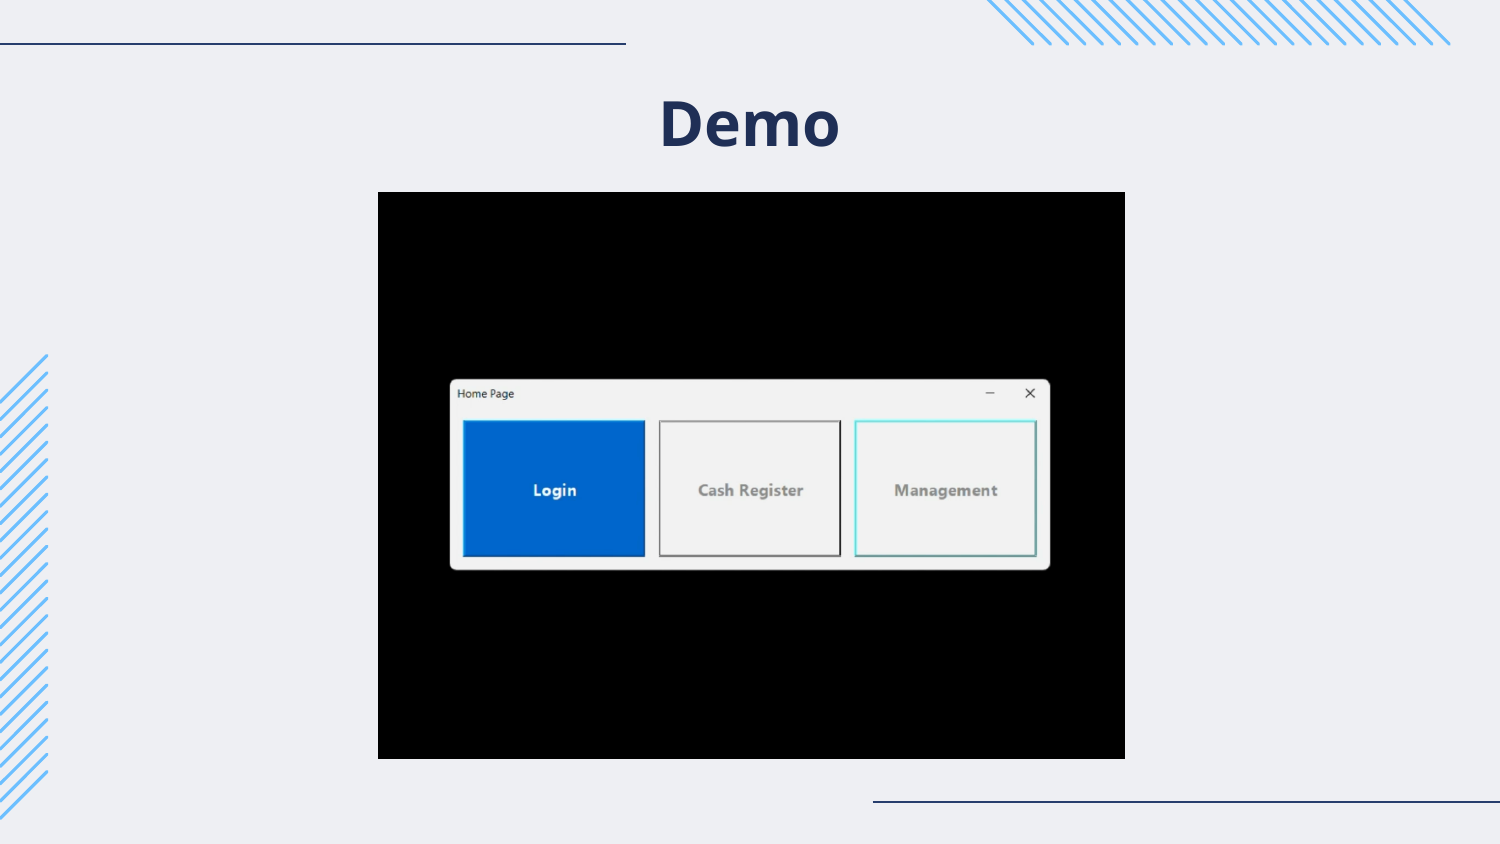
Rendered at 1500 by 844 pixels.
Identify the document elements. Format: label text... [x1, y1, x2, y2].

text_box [377, 191, 1126, 760]
title Demo [396, 68, 1104, 164]
